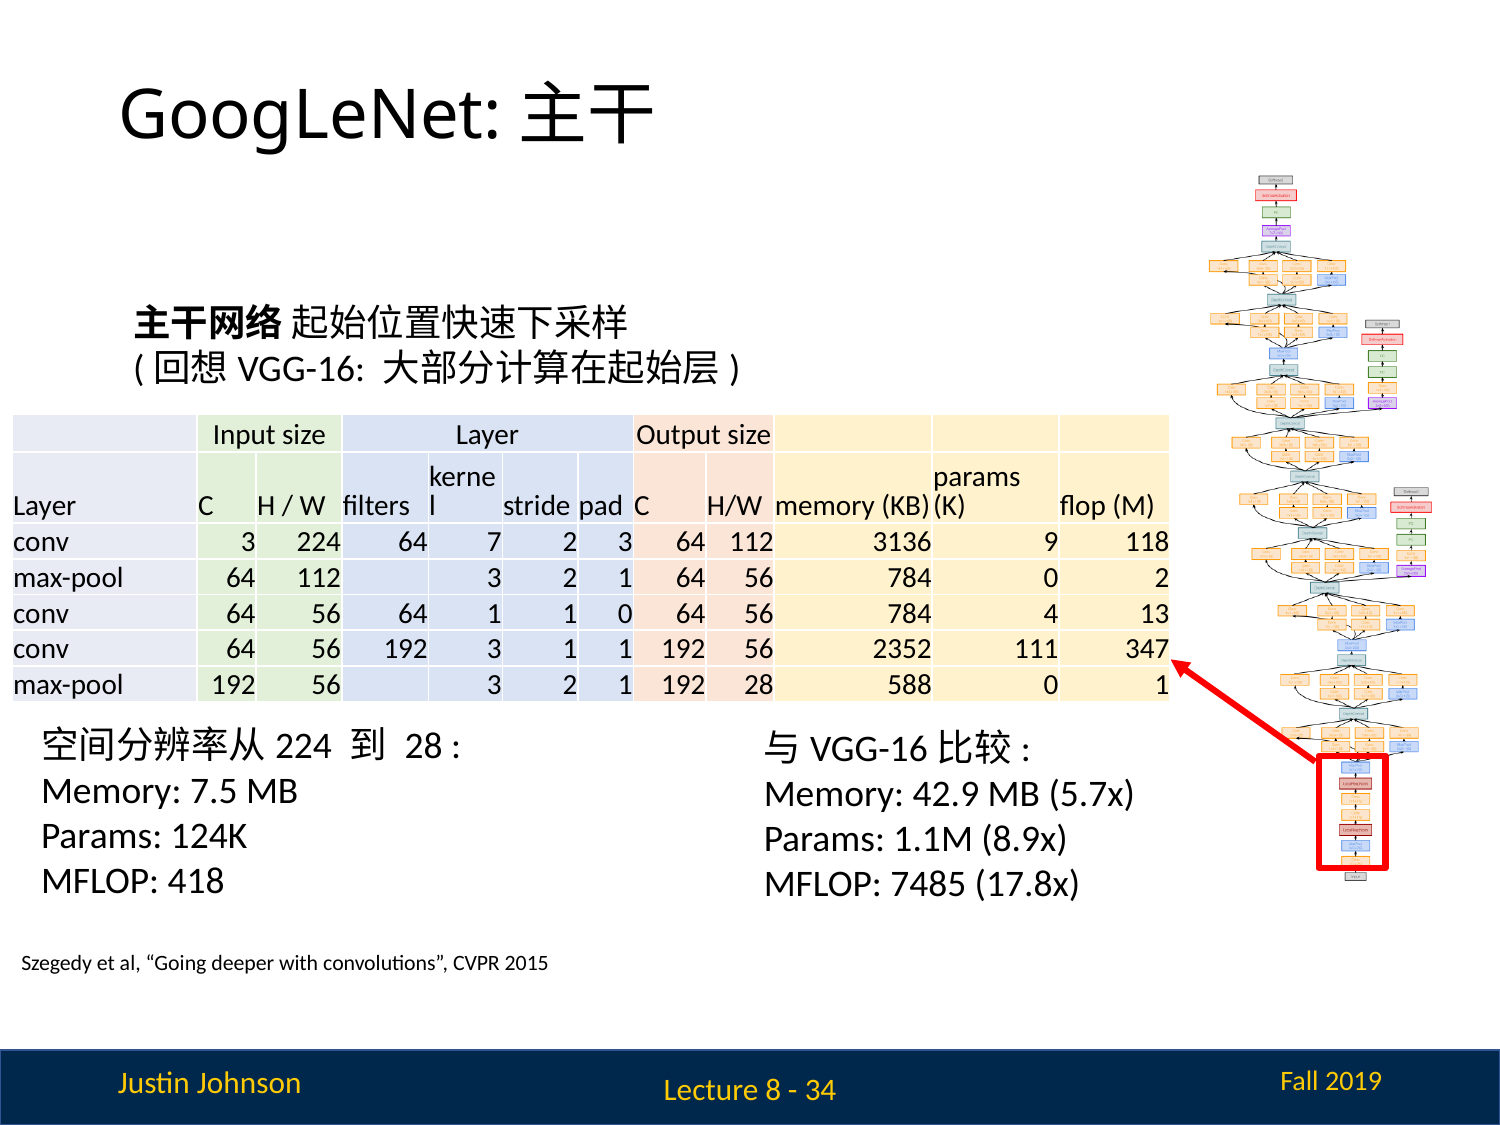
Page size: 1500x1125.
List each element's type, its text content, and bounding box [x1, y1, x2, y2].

table_cell 4 [933, 595, 1058, 629]
table_cell [343, 560, 428, 594]
table_cell 3 [429, 631, 502, 665]
table_cell 192 [634, 631, 705, 665]
table_cell 56 [707, 595, 773, 629]
table_cell conv [13, 631, 196, 665]
table_cell 192 [198, 667, 255, 701]
table_cell 192 [343, 631, 428, 665]
table_cell 2 [503, 560, 577, 594]
table_cell 56 [257, 595, 341, 629]
table_cell 3 [579, 524, 633, 558]
table_cell 0 [933, 667, 1058, 701]
table_cell 64 [198, 631, 255, 665]
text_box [1170, 659, 1316, 762]
table_cell pad [579, 453, 633, 522]
table_cell max-pool [13, 667, 196, 701]
table_cell 0 [579, 595, 633, 629]
table_cell stride [503, 453, 577, 522]
table_cell 56 [257, 631, 341, 665]
table_cell params (K) [933, 453, 1058, 522]
table_cell 112 [257, 560, 341, 594]
table_header [13, 415, 196, 451]
table_cell 7 [429, 524, 502, 558]
table_cell kernel [429, 453, 502, 522]
table_cell filters [343, 453, 428, 522]
table_cell 192 [634, 667, 705, 701]
table_header [775, 415, 931, 451]
text_box Szegedy et al, “Going deeper with convolutions”, CVPR 2015 [6, 941, 565, 983]
table_cell 2 [503, 667, 577, 701]
table_cell 56 [707, 631, 773, 665]
table_cell 1 [503, 631, 577, 665]
table_cell 64 [634, 524, 705, 558]
table_cell 28 [707, 667, 773, 701]
text_box 空间分辨率从224 到 28 : Memory: 7.5 MB Params: 124K MFLOP: 418 [26, 713, 476, 909]
title GoogLeNet:主干 [103, 59, 1397, 173]
table_cell 1 [503, 595, 577, 629]
table_cell 2352 [775, 631, 931, 665]
table_header [933, 415, 1058, 451]
table_cell 13 [1060, 595, 1169, 629]
table_cell 1 [579, 560, 633, 594]
table_cell 56 [707, 560, 773, 594]
table_header Layer [343, 415, 633, 451]
table_cell Layer [13, 453, 196, 522]
table_cell 64 [634, 595, 705, 629]
table_cell 64 [198, 560, 255, 594]
table_cell 111 [933, 631, 1058, 665]
table_cell 64 [343, 524, 428, 558]
table_cell C [634, 453, 705, 522]
table_cell 224 [257, 524, 341, 558]
table_cell 3 [429, 560, 502, 594]
table_cell H/W [707, 453, 773, 522]
table_cell 784 [775, 560, 931, 594]
table_cell 2 [1060, 560, 1169, 594]
slide_number Lecture 8 - 34 [547, 1057, 953, 1118]
table_cell 1 [579, 667, 633, 701]
table_cell 1 [579, 631, 633, 665]
table_cell 0 [933, 560, 1058, 594]
table_cell 784 [775, 595, 931, 629]
table_cell 588 [775, 667, 931, 701]
table_cell 64 [198, 595, 255, 629]
text_box 与VGG-16比较: Memory: 42.9 MB (5.7x) Params: 1.1M (8.9x) MFLOP: 7485 (17.8x) [748, 716, 1151, 911]
table_cell 64 [343, 595, 428, 629]
table_cell conv [13, 524, 196, 558]
table_cell 112 [707, 524, 773, 558]
table_header [1060, 415, 1169, 451]
table_cell 3 [429, 667, 502, 701]
table_cell memory (KB) [775, 453, 931, 522]
table_cell flop (M) [1060, 453, 1169, 522]
table_header Output size [634, 415, 773, 451]
table_cell 56 [257, 667, 341, 701]
table_cell H / W [257, 453, 341, 522]
table_cell [343, 667, 428, 701]
picture [1206, 168, 1436, 882]
text_box 主干网络 起始位置快速下采样 (回想VGG-16: 大部分计算在起始层) [118, 291, 1108, 396]
table_cell 64 [634, 560, 705, 594]
table_cell C [198, 453, 255, 522]
table_cell 2 [503, 524, 577, 558]
table_cell 9 [933, 524, 1058, 558]
table_cell 347 [1060, 631, 1169, 665]
table_cell 118 [1060, 524, 1169, 558]
table_cell 1 [429, 595, 502, 629]
table_cell 3 [198, 524, 255, 558]
table_header Input size [198, 415, 341, 451]
table_cell max-pool [13, 560, 196, 594]
table_cell conv [13, 595, 196, 629]
table_cell 1 [1060, 667, 1169, 701]
table_cell 3136 [775, 524, 931, 558]
